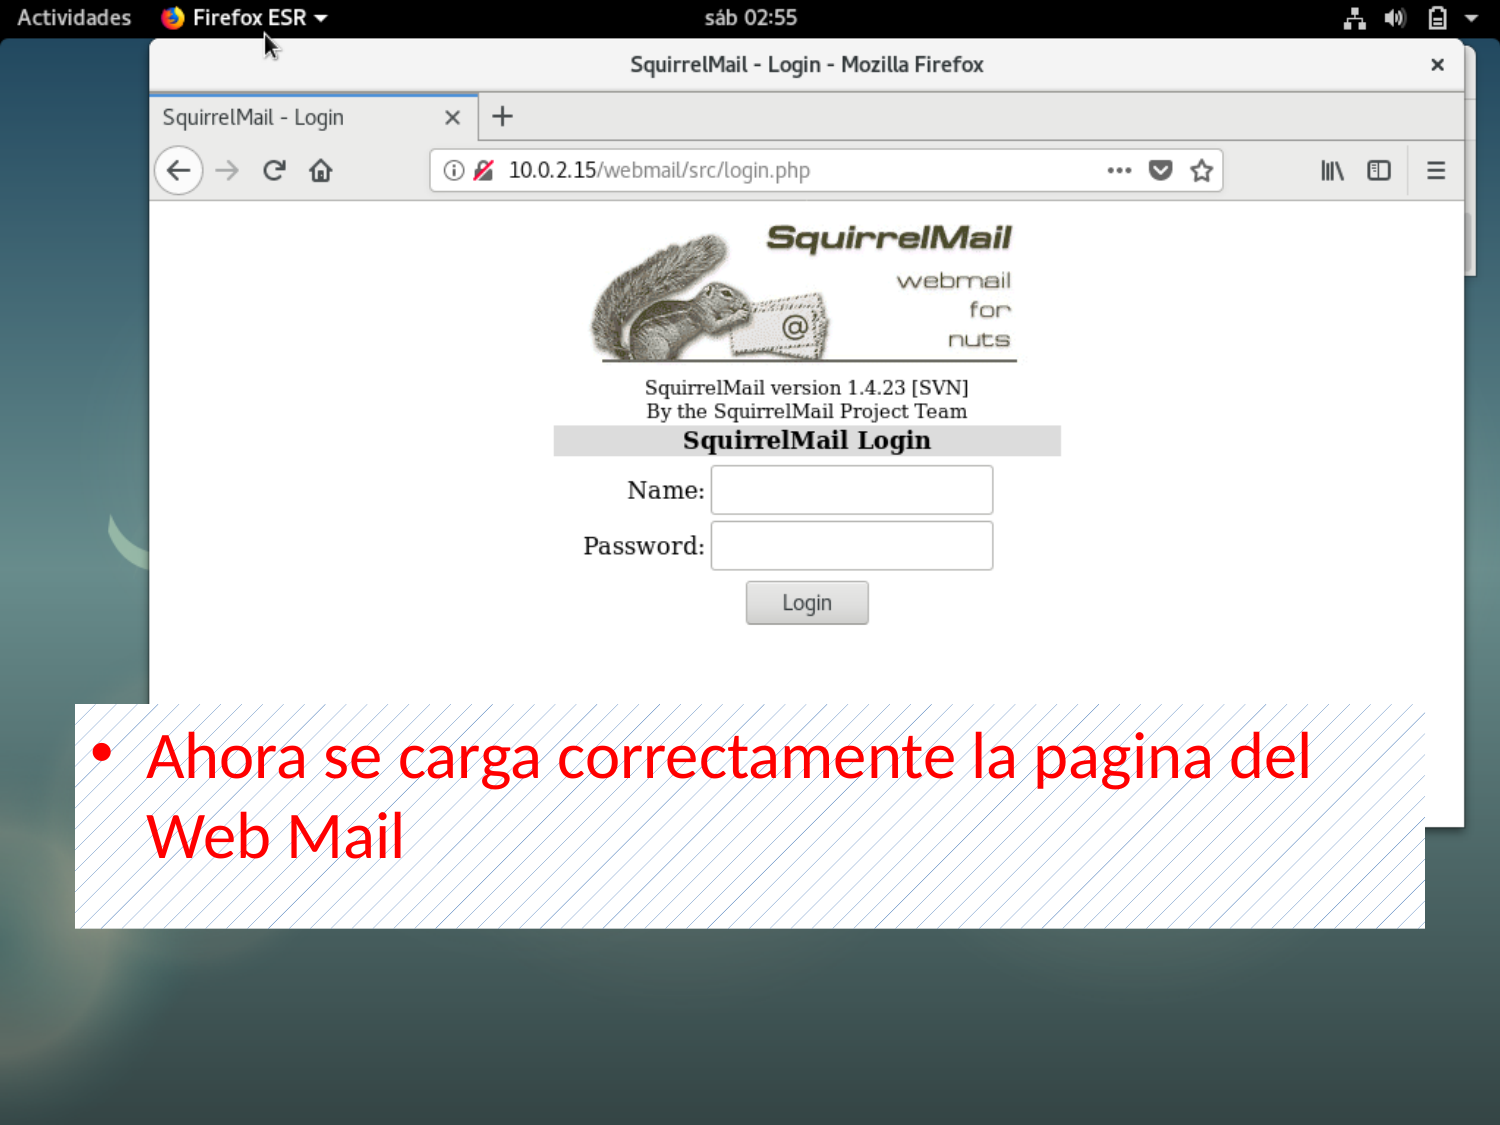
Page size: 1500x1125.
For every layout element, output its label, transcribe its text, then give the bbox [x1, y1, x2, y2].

picture [0, 0, 1500, 1125]
list Ahora se carga correctamente la pagina del Web Mail [75, 704, 1425, 929]
